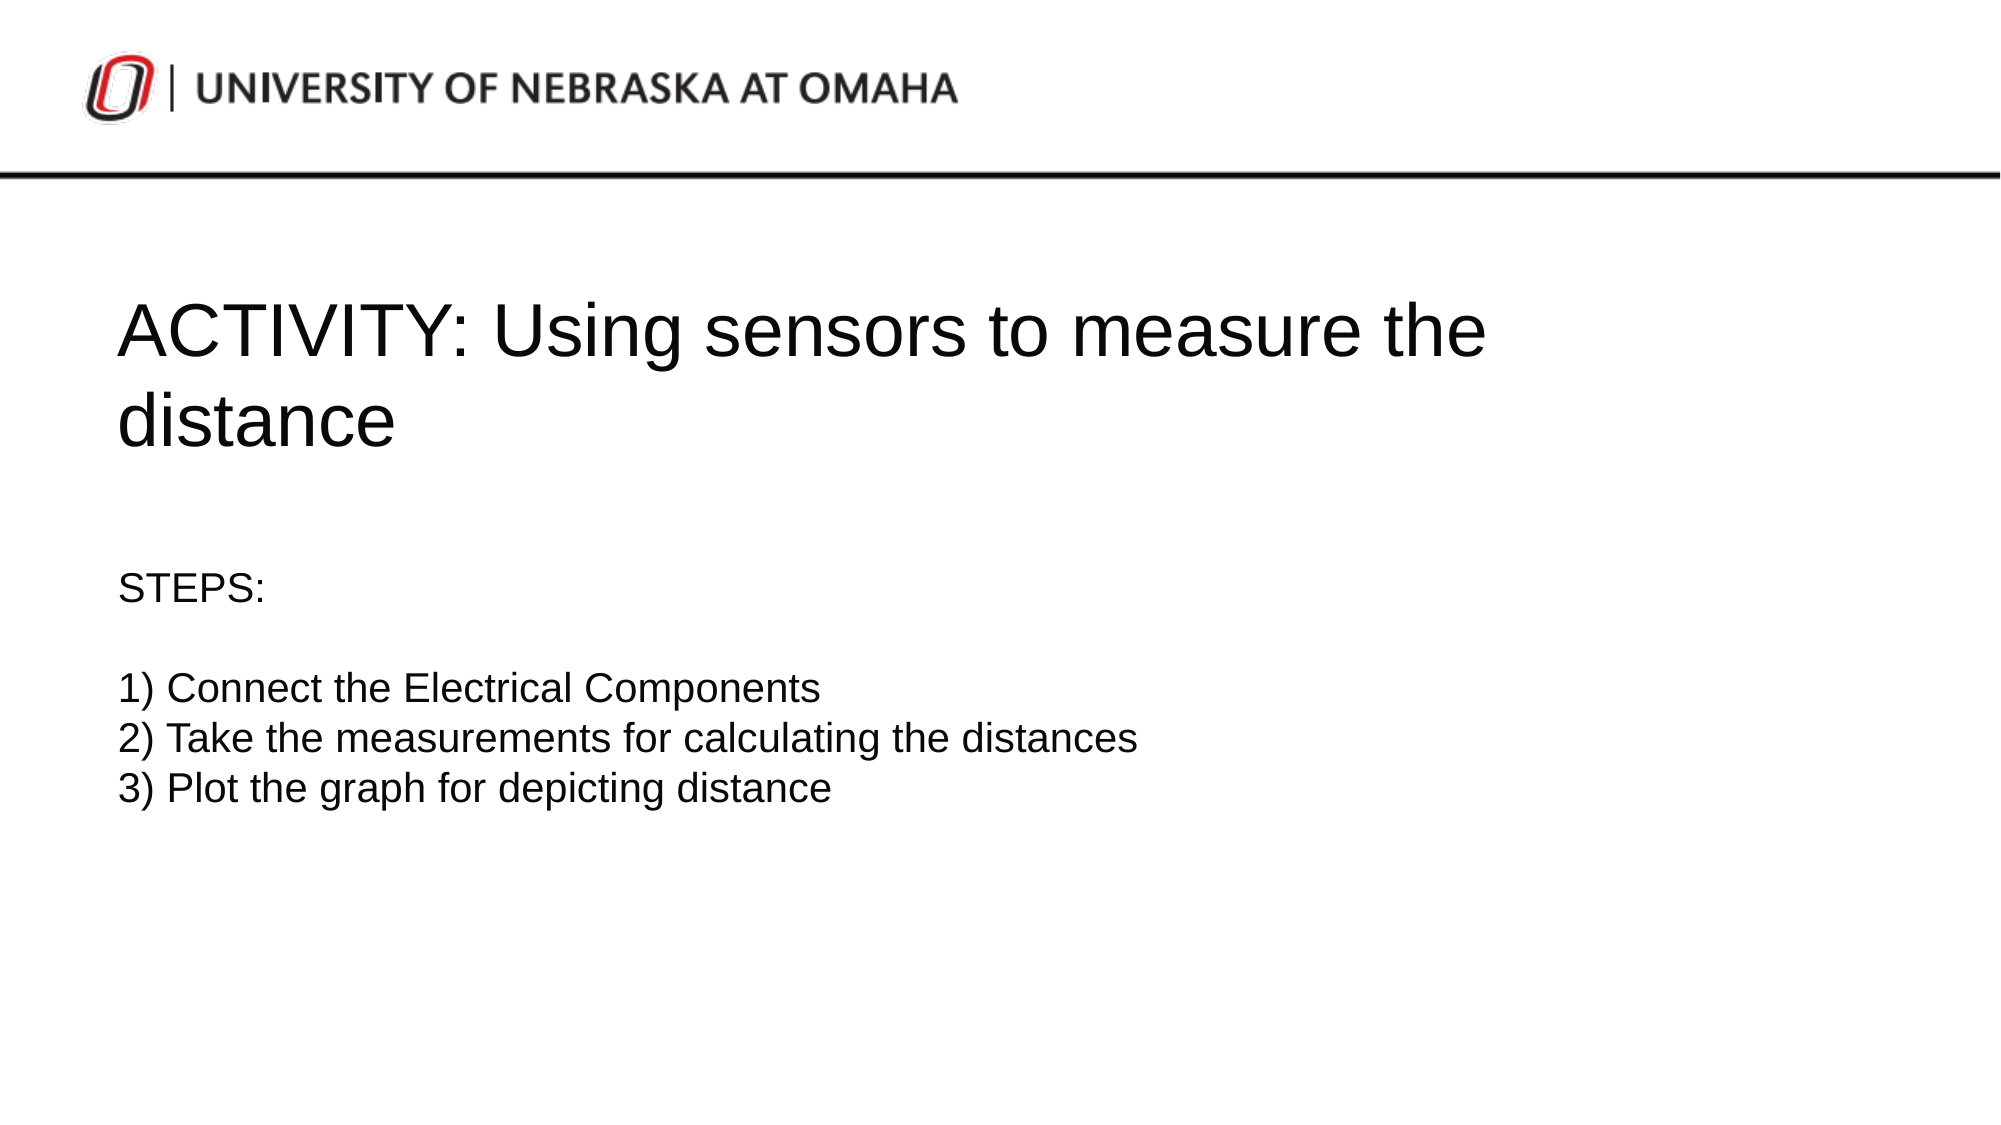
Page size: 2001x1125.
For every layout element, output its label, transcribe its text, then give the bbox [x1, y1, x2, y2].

text_box ACTIVITY: Using sensors to measure the distance STEPS: 1) Connect the Electrical Components 2) Take the measurements for calculating the distances 3) Plot the graph for depicting distance [103, 273, 1767, 1125]
